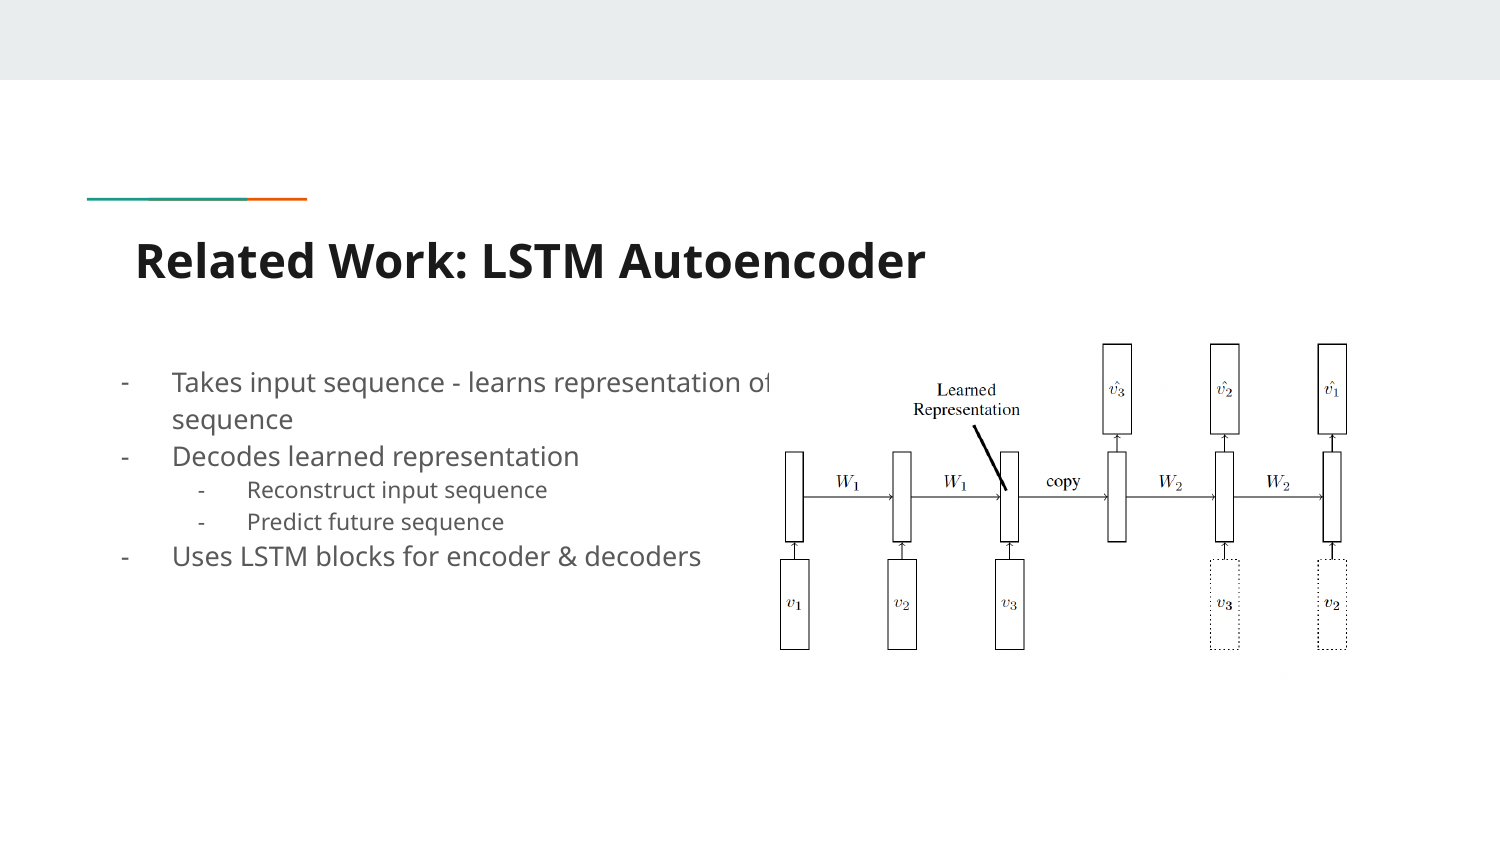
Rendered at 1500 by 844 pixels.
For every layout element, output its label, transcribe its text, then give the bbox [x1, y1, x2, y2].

title Related Work: LSTM Autoencoder [119, 216, 1381, 305]
picture [769, 335, 1362, 690]
list Takes input sequence - learns representation of sequence Decodes learned representation Reconstruct input sequence Predict future sequence Uses LSTM blocks for encoder & decoders [81, 345, 858, 717]
